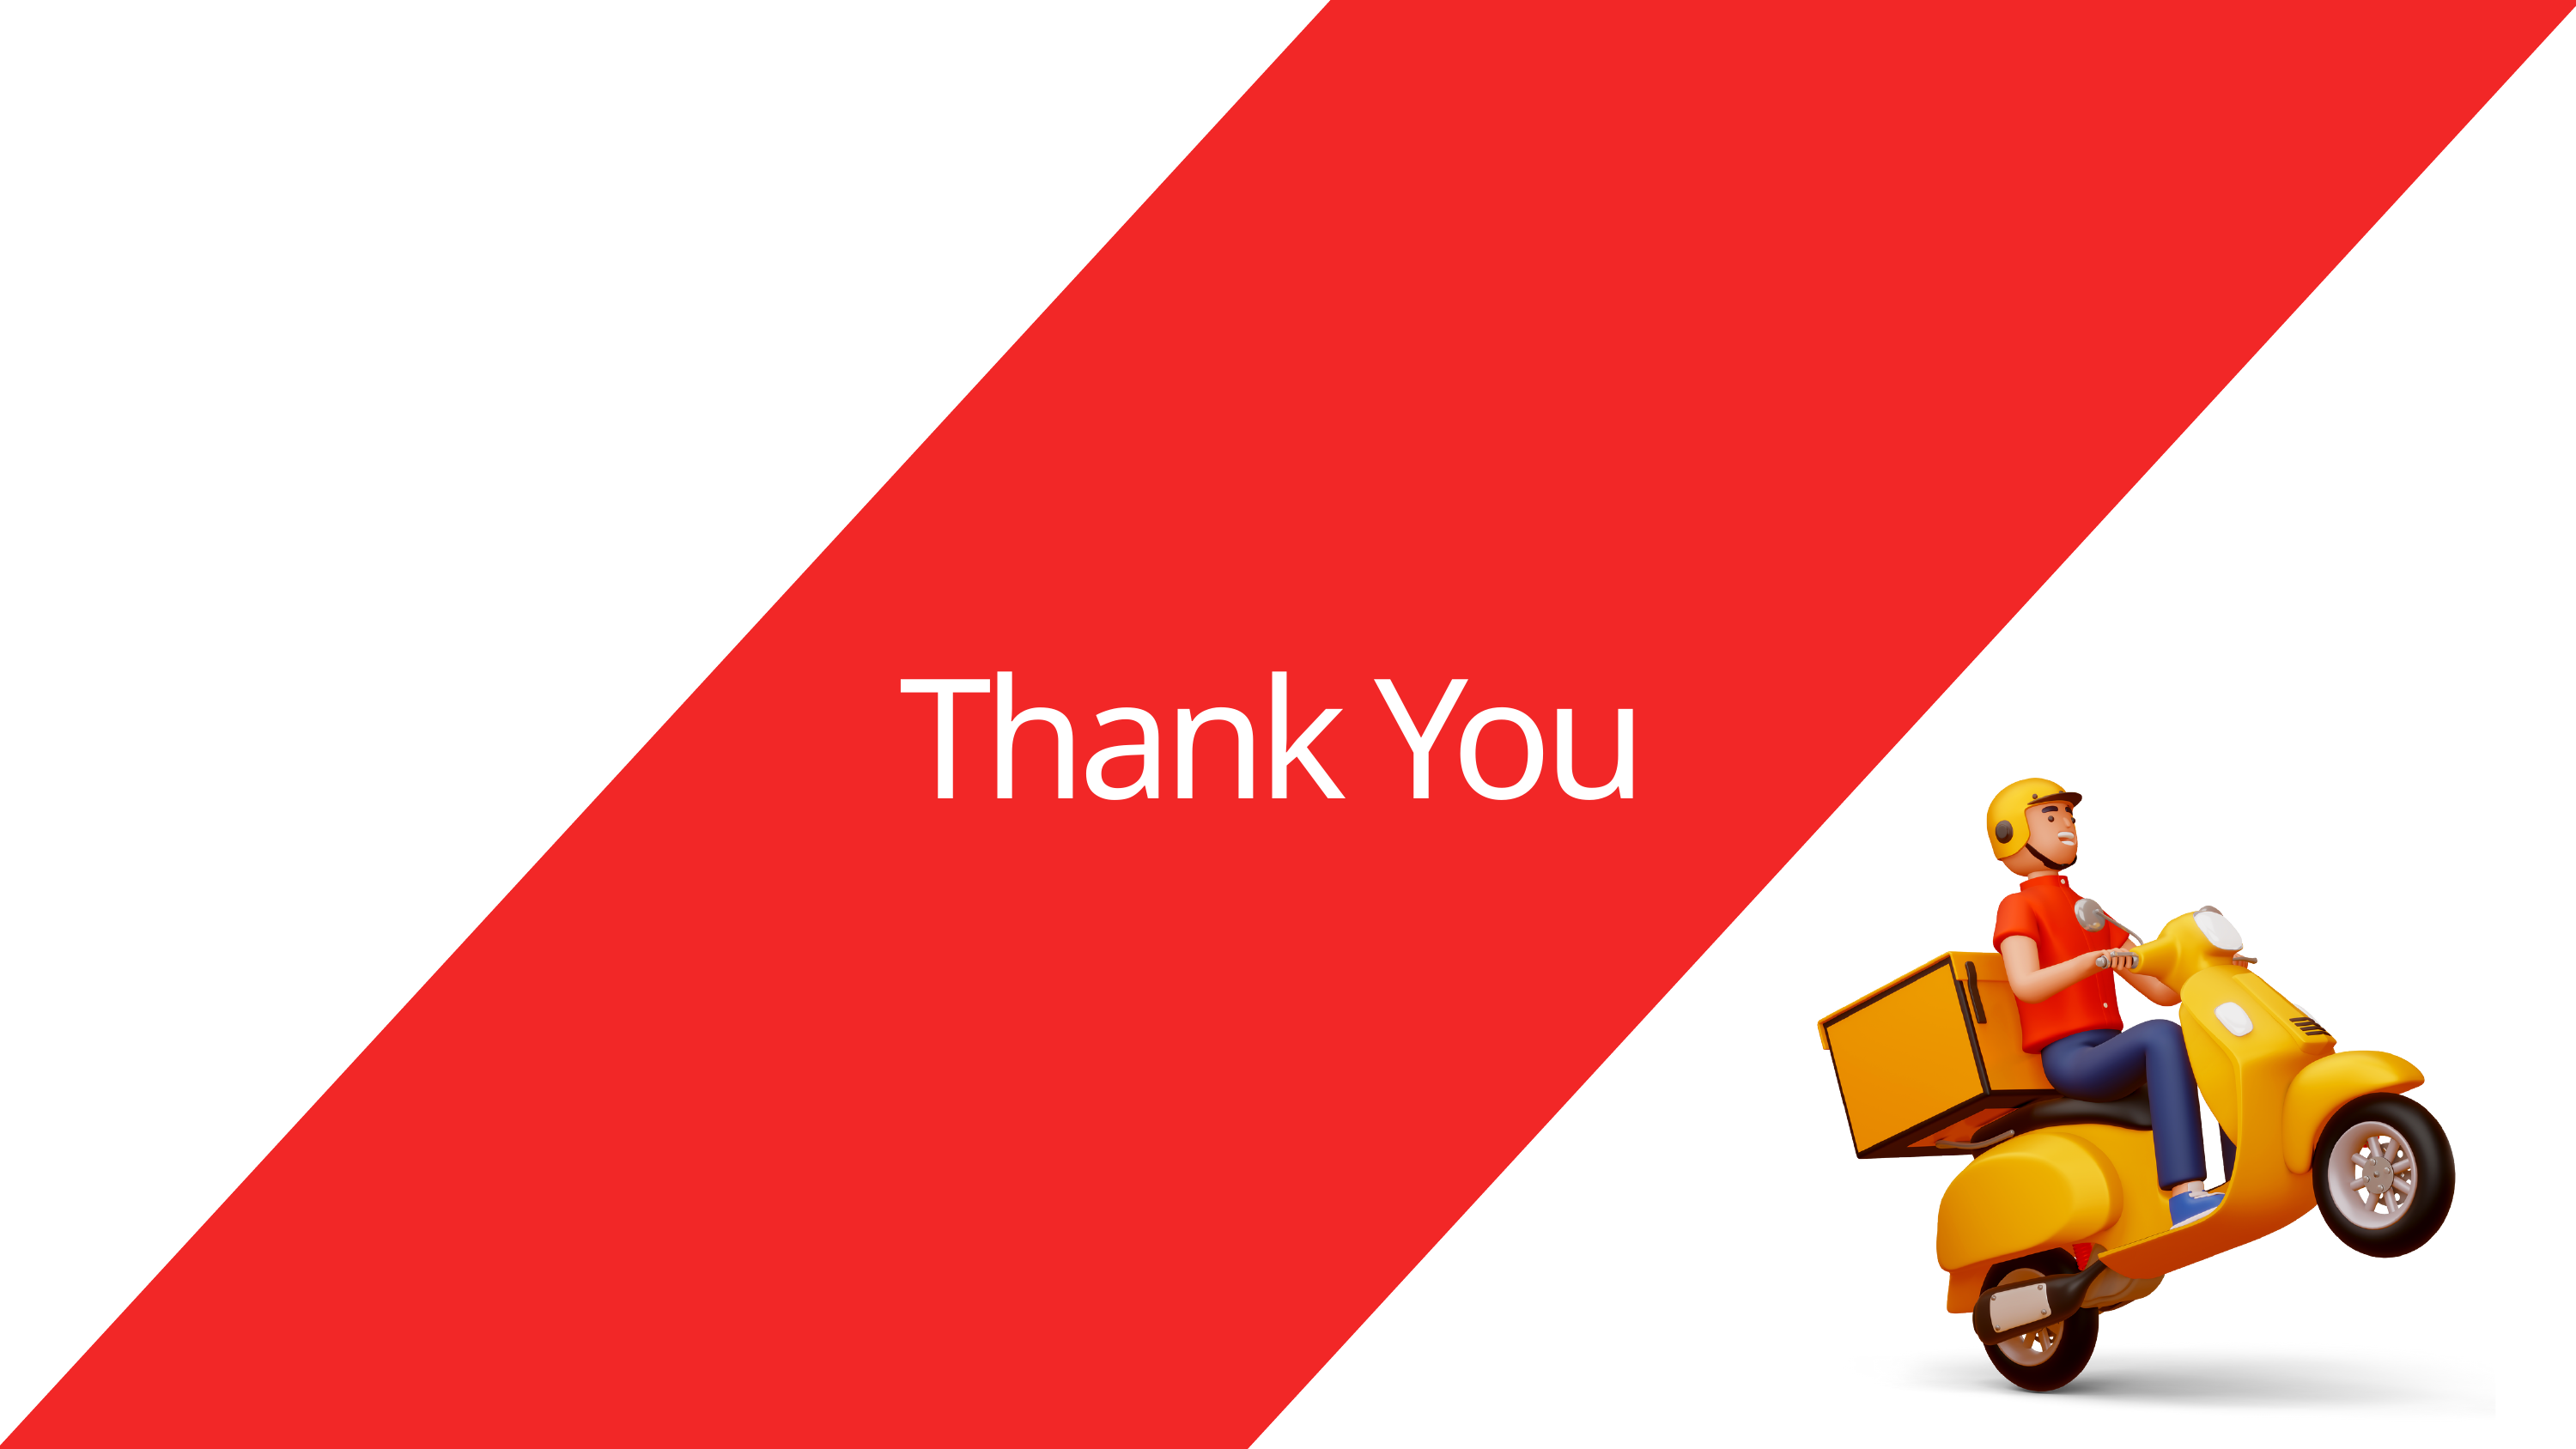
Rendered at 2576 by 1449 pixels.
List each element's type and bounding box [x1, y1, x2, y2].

text_box [0, 281, 2576, 1202]
text_box [1802, 1211, 2496, 1422]
